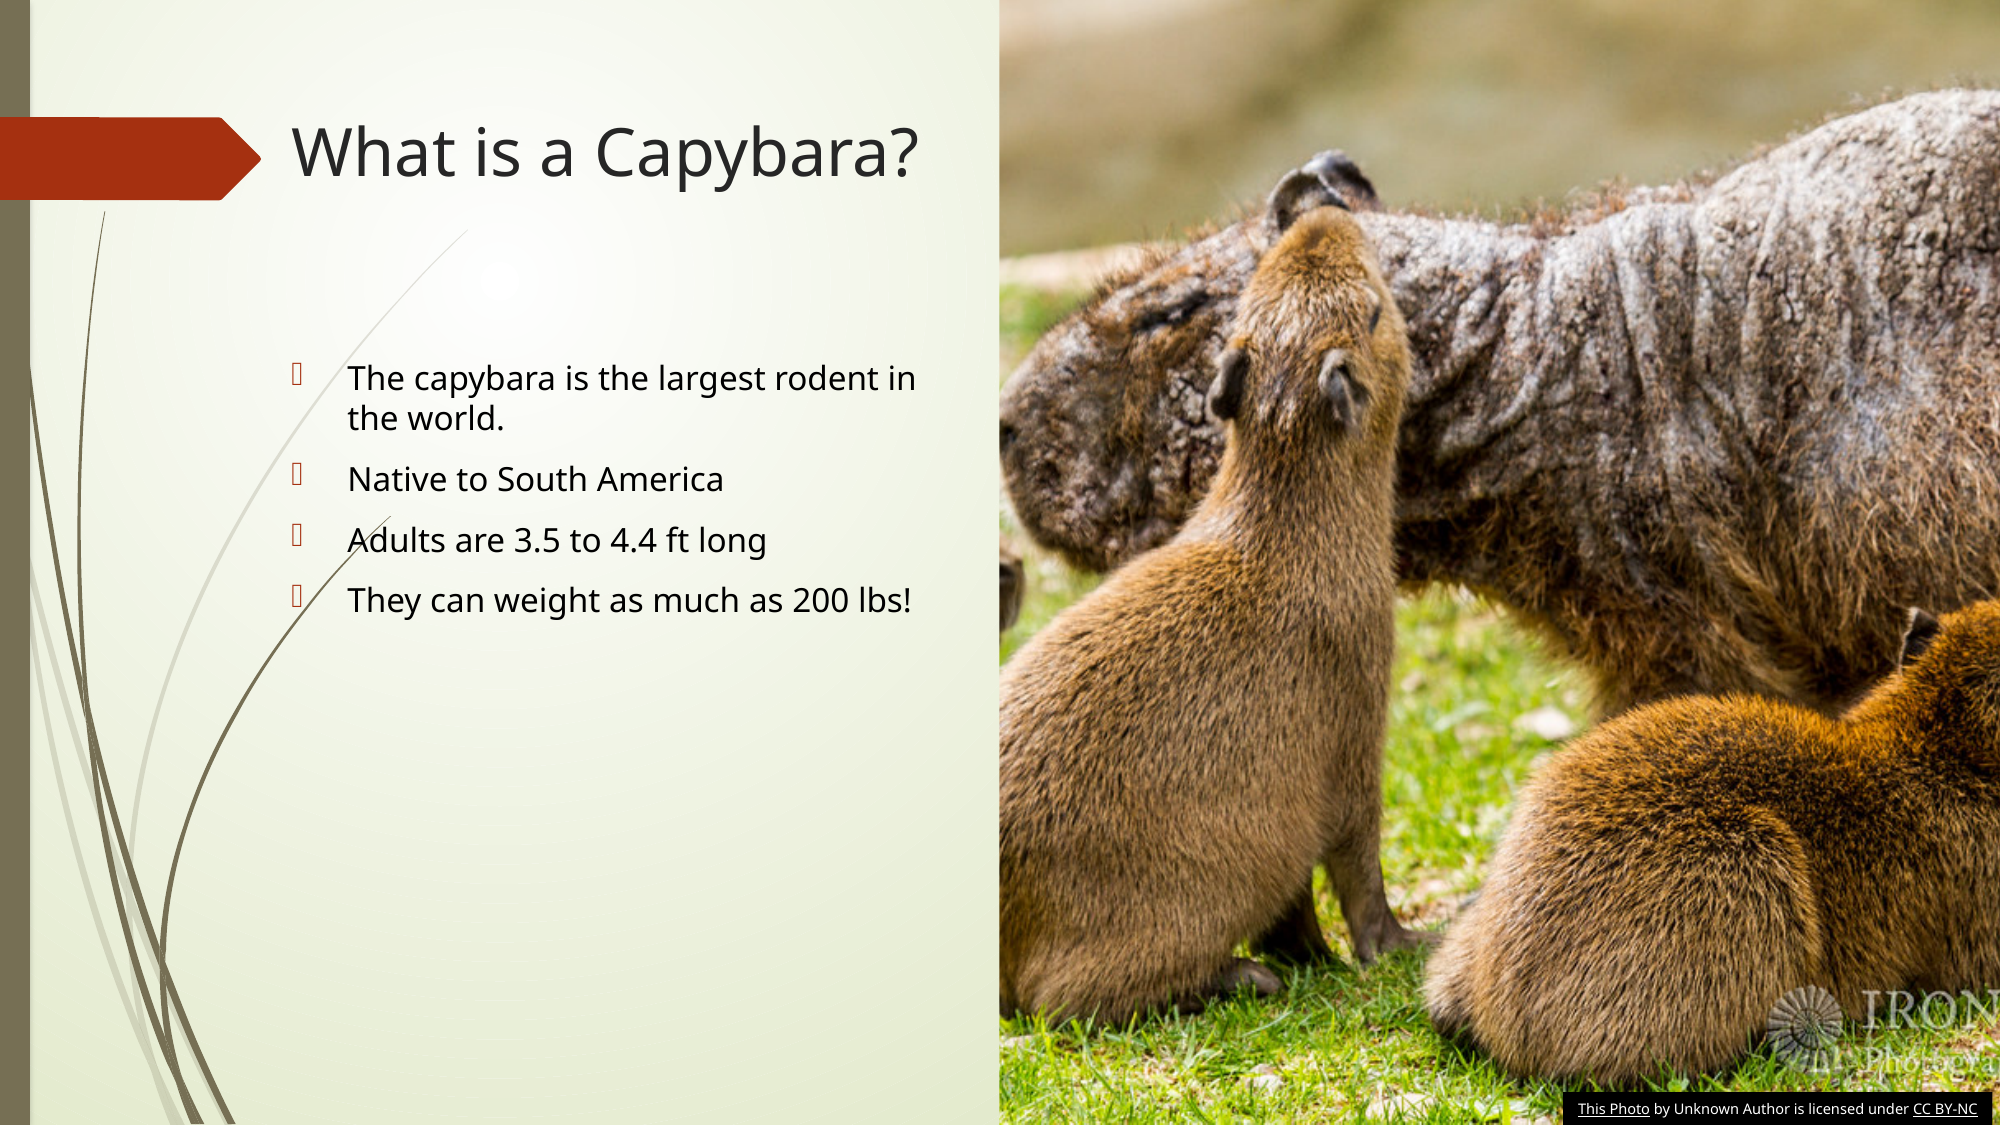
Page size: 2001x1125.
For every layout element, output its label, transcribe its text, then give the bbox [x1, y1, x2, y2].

title What is a Capybara? [276, 102, 956, 313]
list The capybara is the largest rodent in the world. Native to South America Adults are 3.5 to 4.4 ft long They can weight as much as 200 lbs! [276, 350, 956, 970]
picture [999, 0, 2000, 1125]
